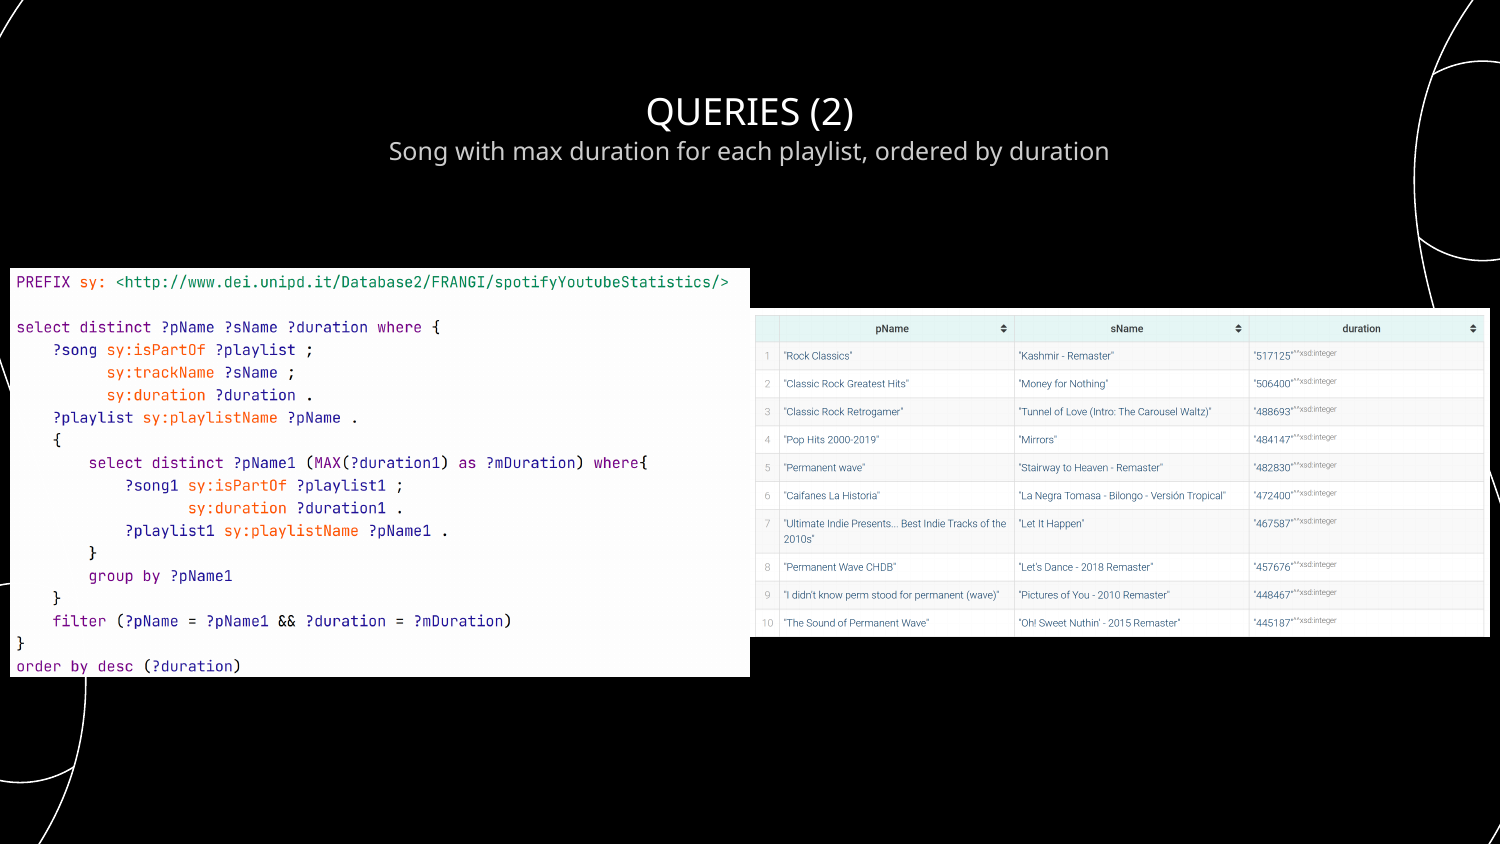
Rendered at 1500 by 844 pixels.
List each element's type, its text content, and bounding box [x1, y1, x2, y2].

title QUERIES (2) [118, 72, 1382, 120]
picture [10, 268, 1490, 677]
text_box Song with max duration for each playlist, ordered by duration [118, 120, 1382, 215]
